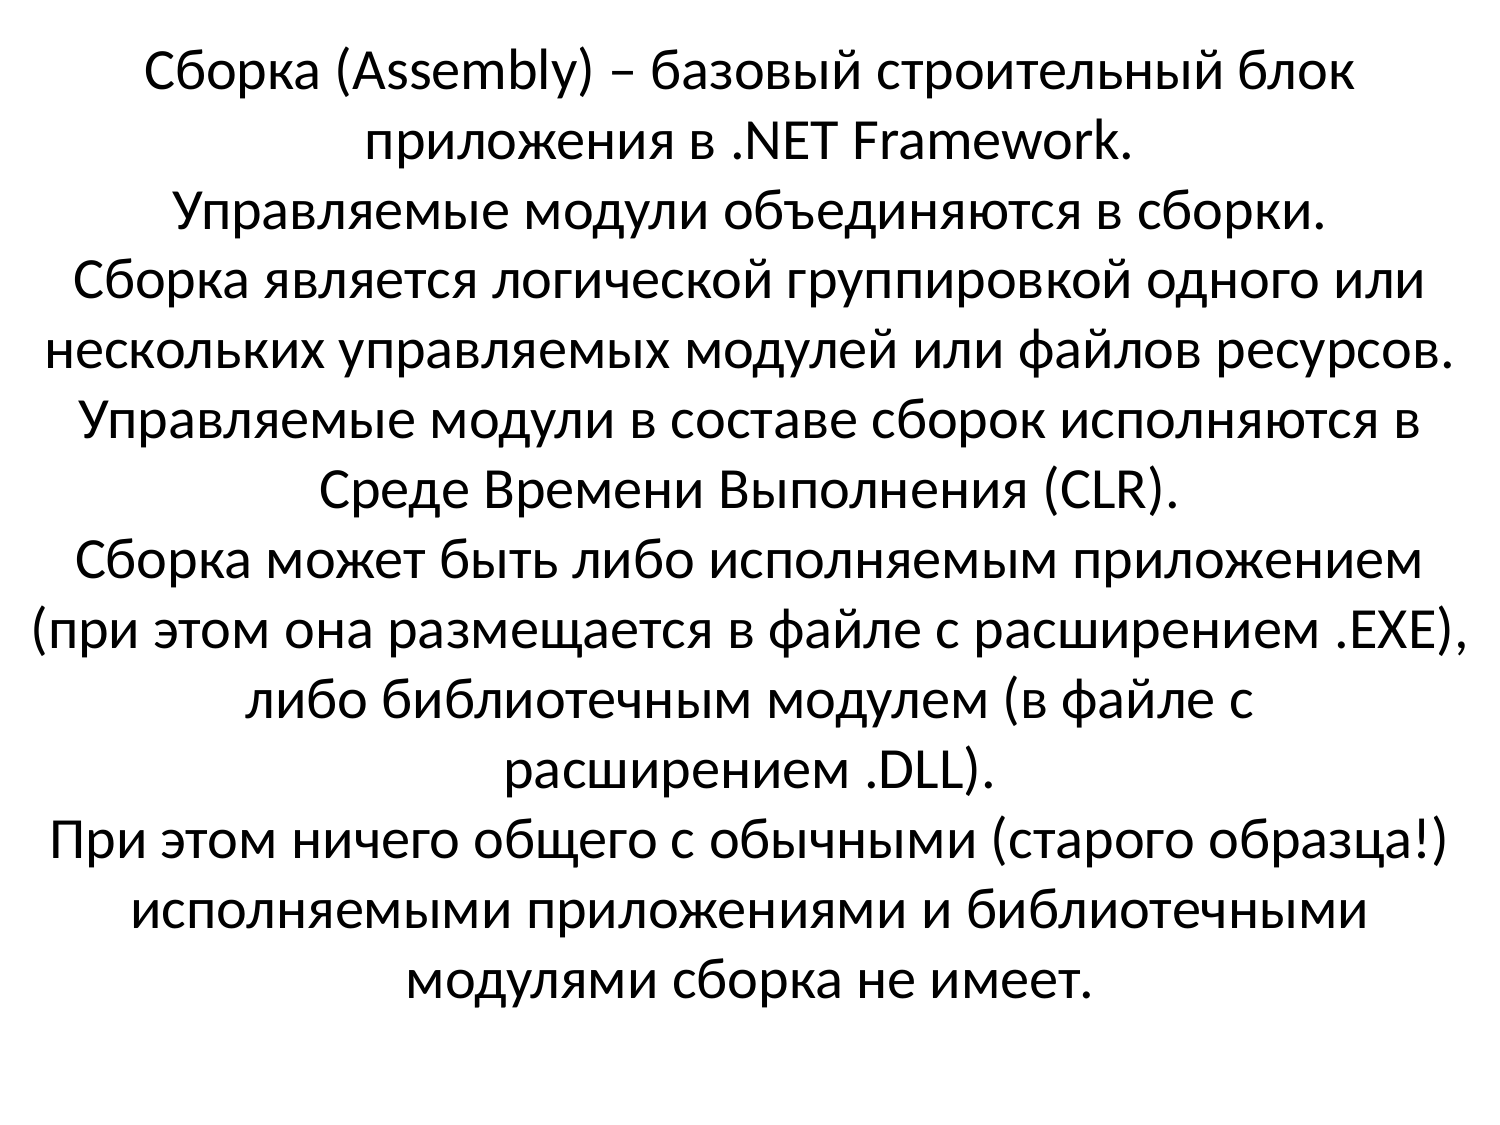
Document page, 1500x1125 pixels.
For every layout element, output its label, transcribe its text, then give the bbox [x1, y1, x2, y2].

text_box Сборка (Assembly) – базовый строительный блок приложения в .NET Framework. Управляемые модули объединяются в сборки. Сборка является логической группировкой одного или нескольких управляемых модулей или файлов ресурсов. Управляемые модули в составе сборок исполняются в Среде Времени Выполнения (CLR). Сборка может быть либо исполняемым приложением (при этом она размещается в файле с расширением .EXE), либо библиотечным модулем (в файле с расширением .DLL). При этом ничего общего с обычными (старого образца!) исполняемыми приложениями и библиотечными модулями сборка не имеет. [0, 23, 1500, 1018]
